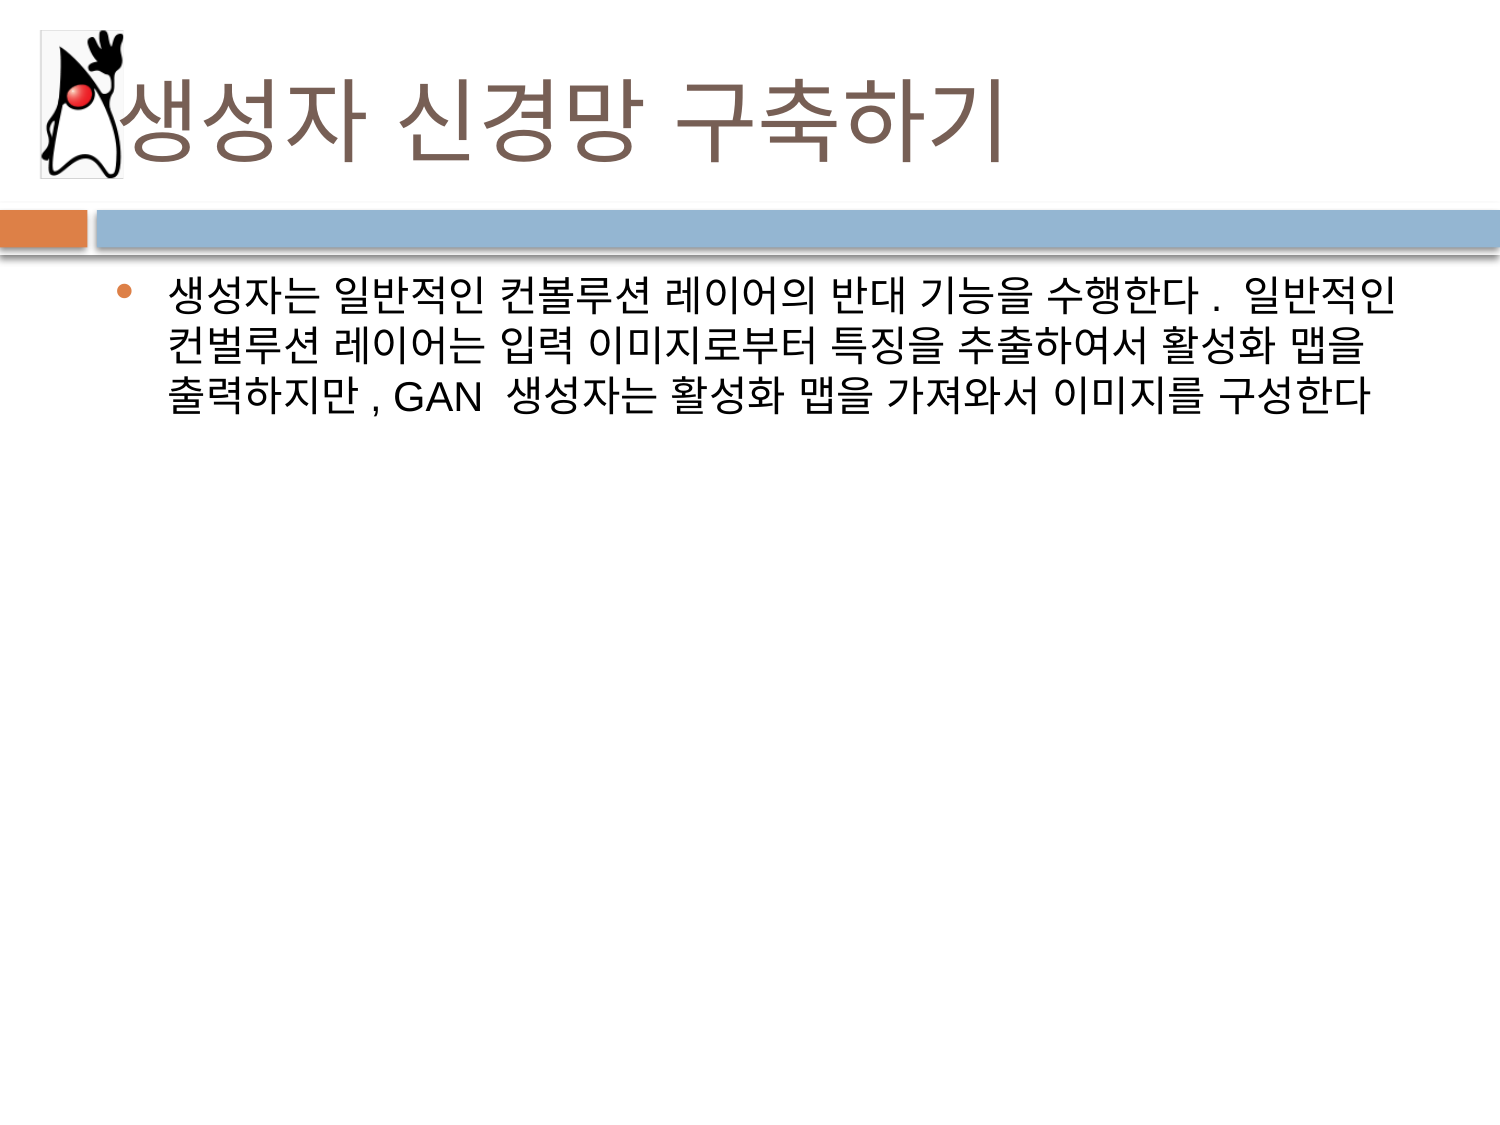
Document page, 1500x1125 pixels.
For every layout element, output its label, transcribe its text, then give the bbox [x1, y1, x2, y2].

list 생성자는 일반적인 컨볼루션 레이어의 반대 기능을 수행한다. 일반적인 컨벌루션 레이어는 입력 이미지로부터 특징을 추출하여서 활성화 맵을 출력하지만, GAN 생성자는 활성화 맵을 가져와서 이미지를 구성한다 [100, 262, 1438, 1000]
title 생성자 신경망 구축하기 [100, 37, 1438, 200]
picture [39, 30, 124, 179]
